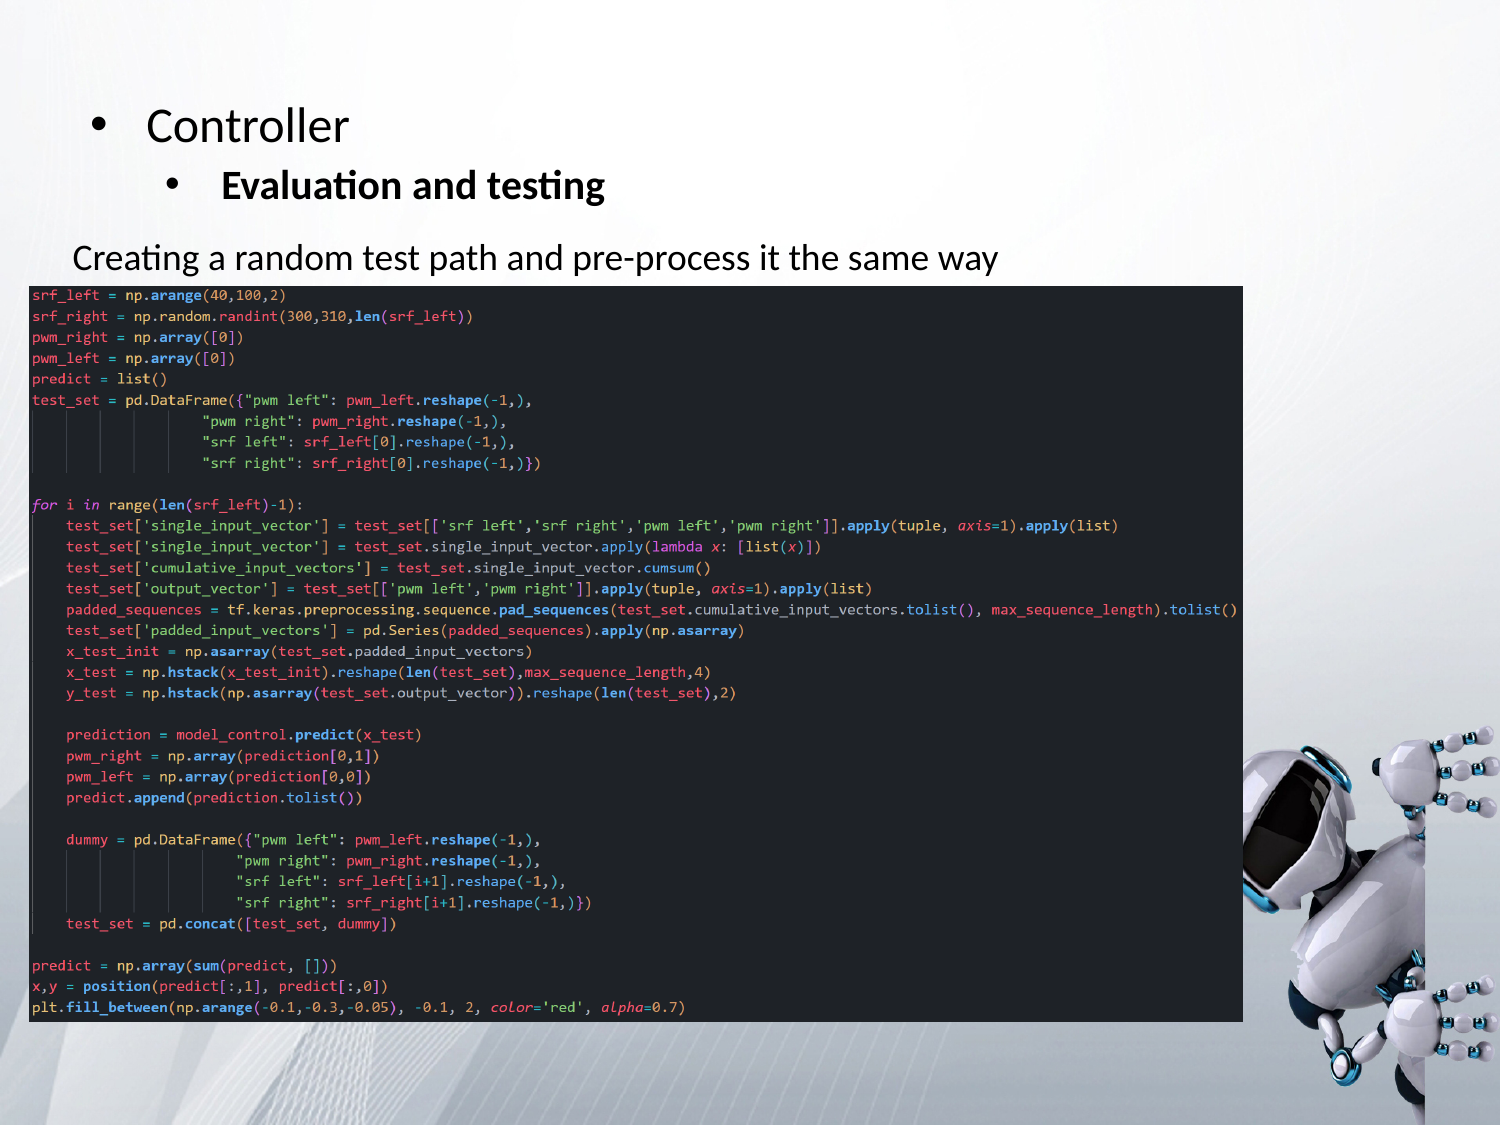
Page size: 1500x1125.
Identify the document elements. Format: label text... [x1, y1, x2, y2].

text_box Controller Evaluation and testing [74, 91, 1425, 1066]
picture [0, 0, 1500, 1125]
text_box Creating a random test path and pre-process it the same way [57, 202, 1015, 286]
